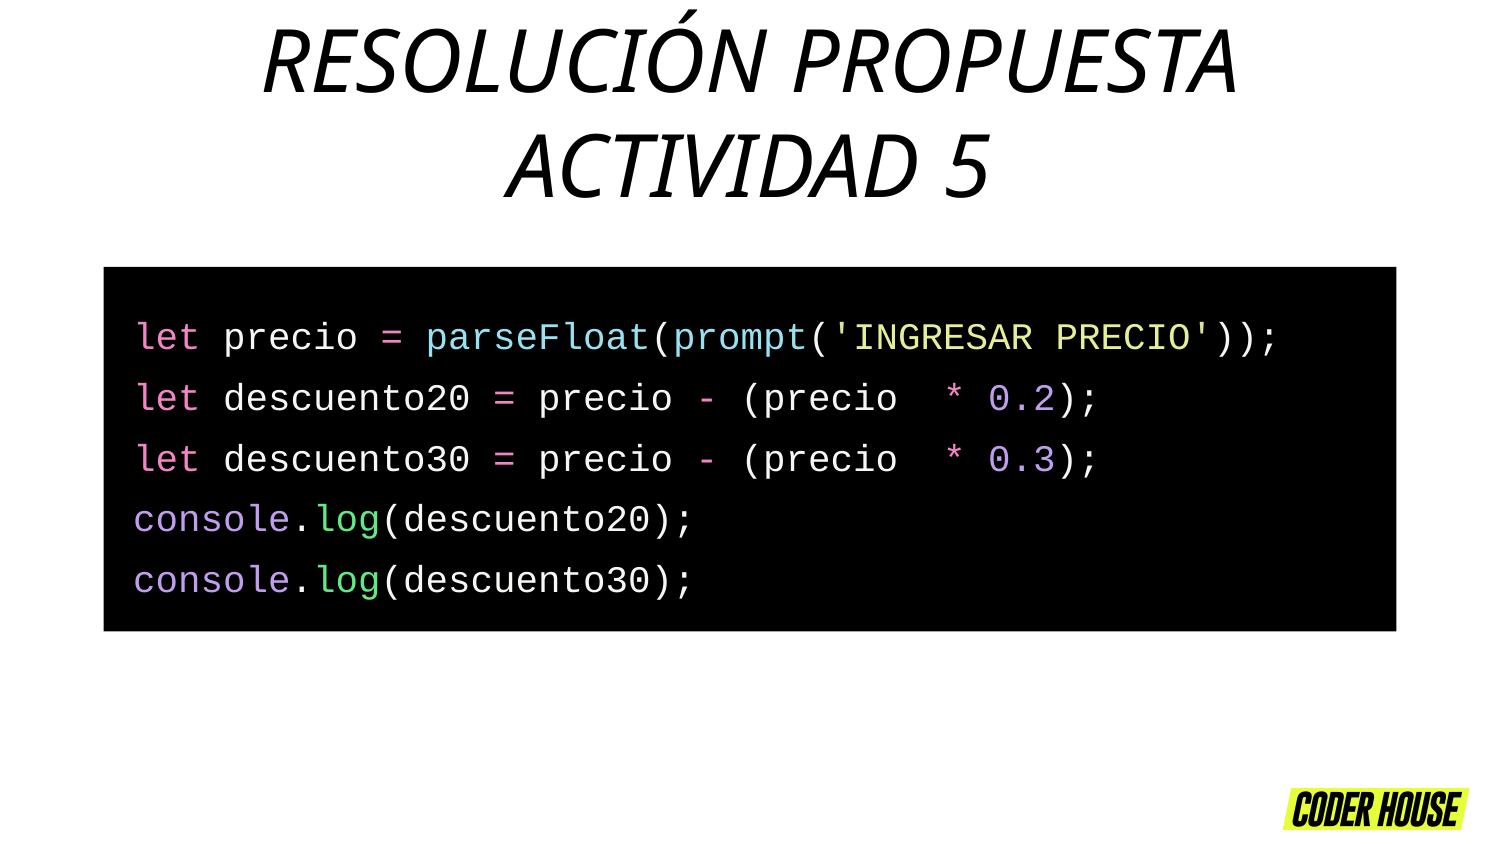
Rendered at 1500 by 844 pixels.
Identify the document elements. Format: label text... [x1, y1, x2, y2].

text_box let precio = parseFloat(prompt('INGRESAR PRECIO')); let descuento20 = precio - (precio * 0.2); let descuento30 = precio - (precio * 0.3); console.log(descuento20); console.log(descuento30); [103, 266, 1397, 632]
picture [1278, 781, 1474, 837]
text_box RESOLUCIÓN PROPUESTA ACTIVIDAD 5 [109, 28, 1391, 191]
